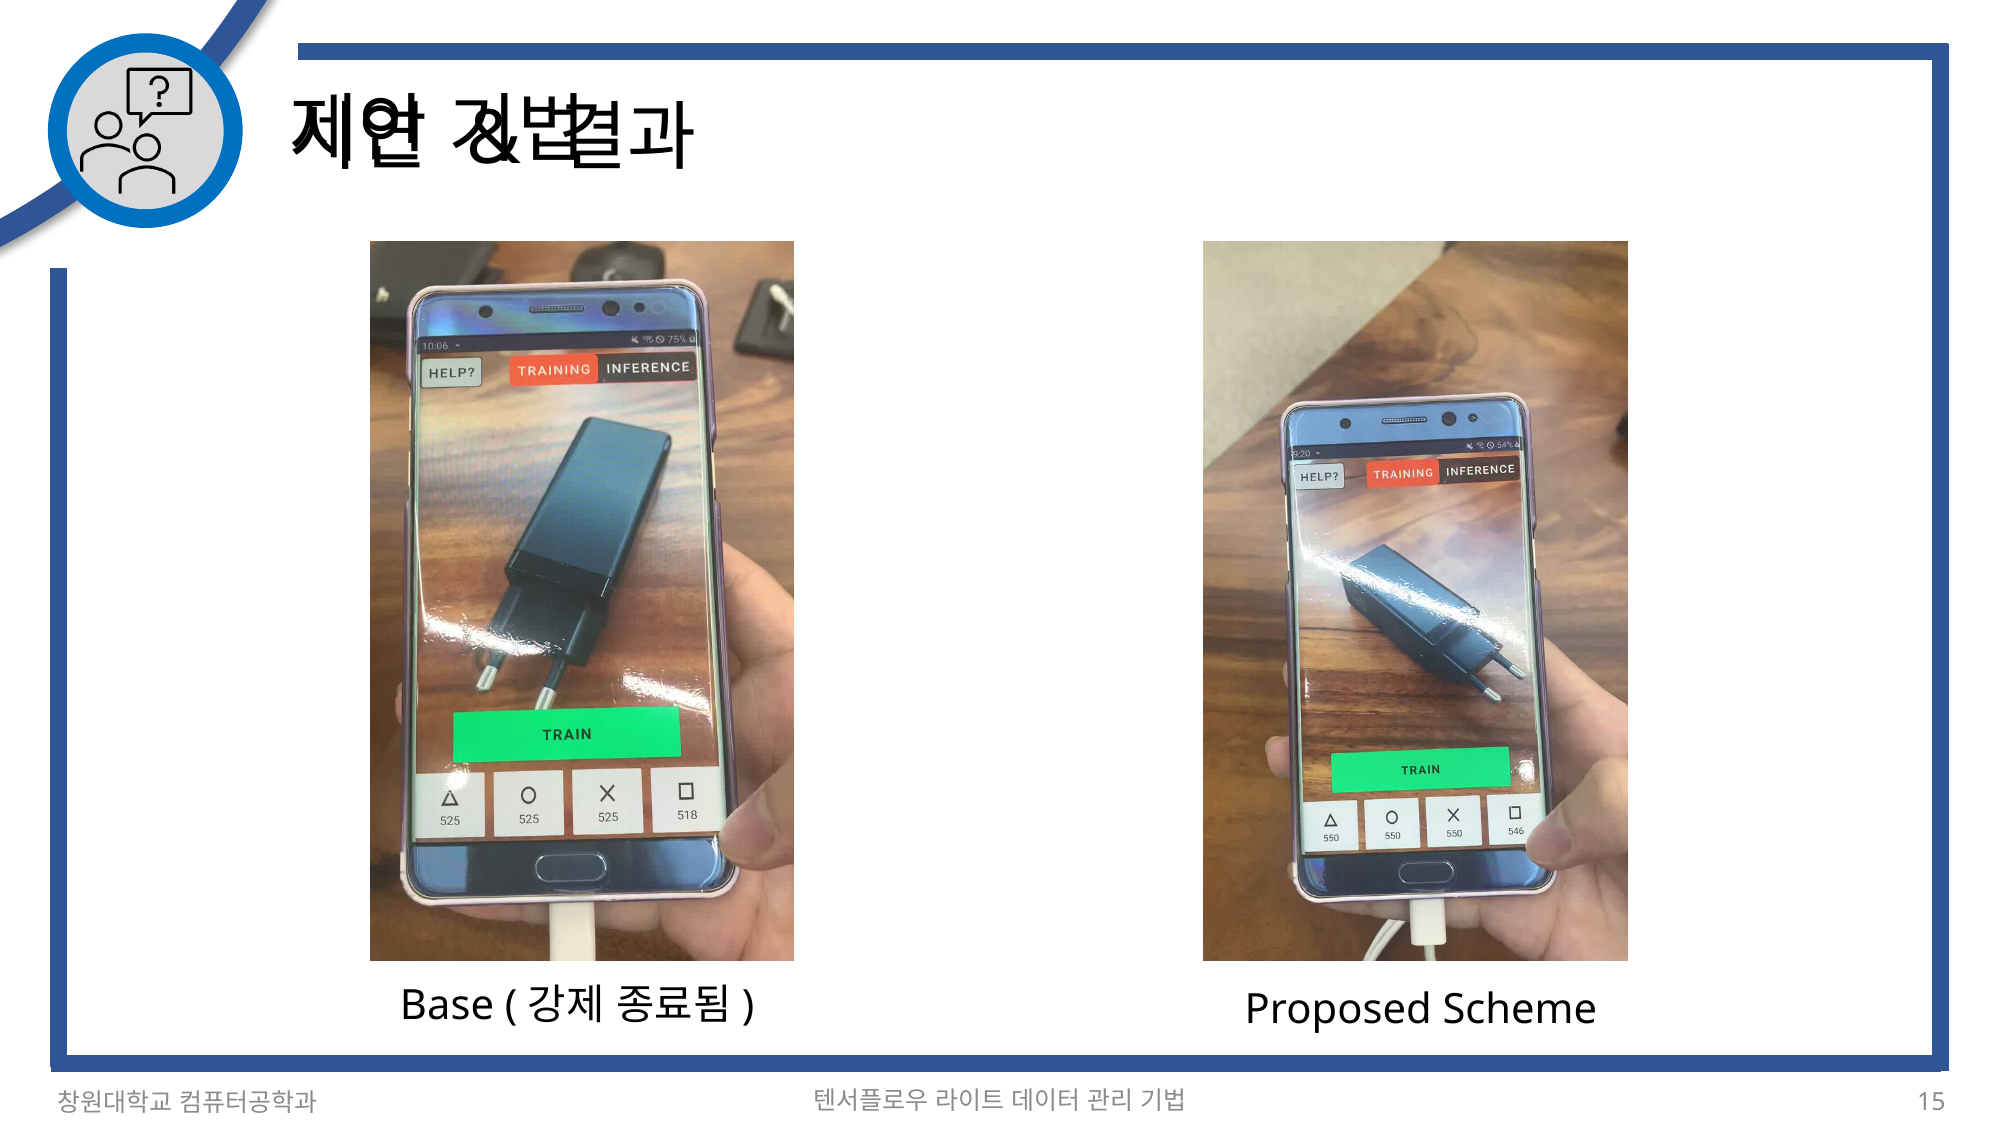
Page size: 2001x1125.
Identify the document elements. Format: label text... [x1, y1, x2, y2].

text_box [369, 241, 795, 962]
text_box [47, 33, 243, 228]
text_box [51, 43, 1949, 1072]
slide_number 창원대학교 컴퓨터공학과 [42, 1071, 493, 1125]
slide_number 15 [1510, 1072, 1961, 1125]
text_box [0, 0, 254, 235]
footer 텐서플로우 라이트 데이터 관리 기법 [662, 1072, 1338, 1125]
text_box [1202, 241, 1629, 962]
